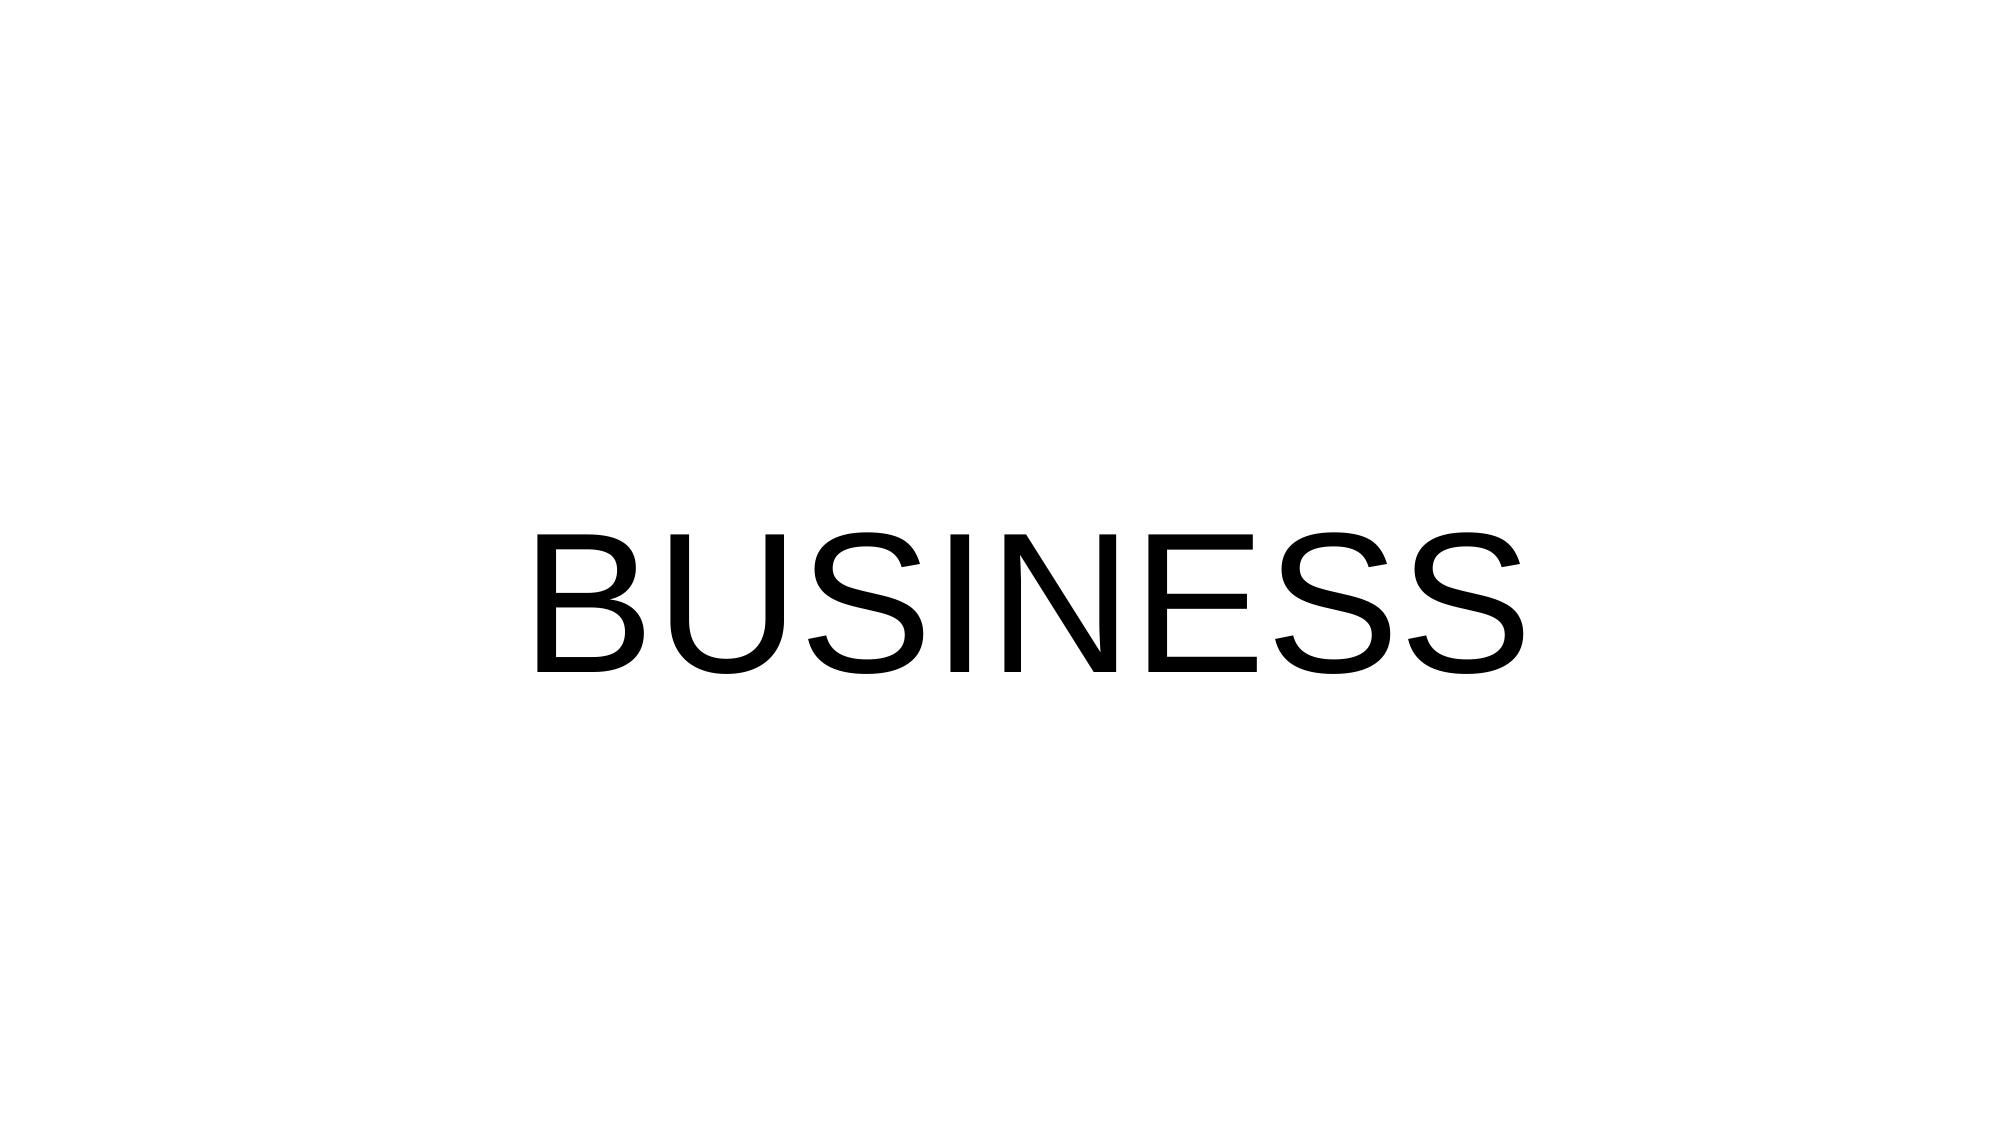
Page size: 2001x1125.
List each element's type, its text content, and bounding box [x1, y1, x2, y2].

title BUSINESS [0, 484, 2000, 702]
